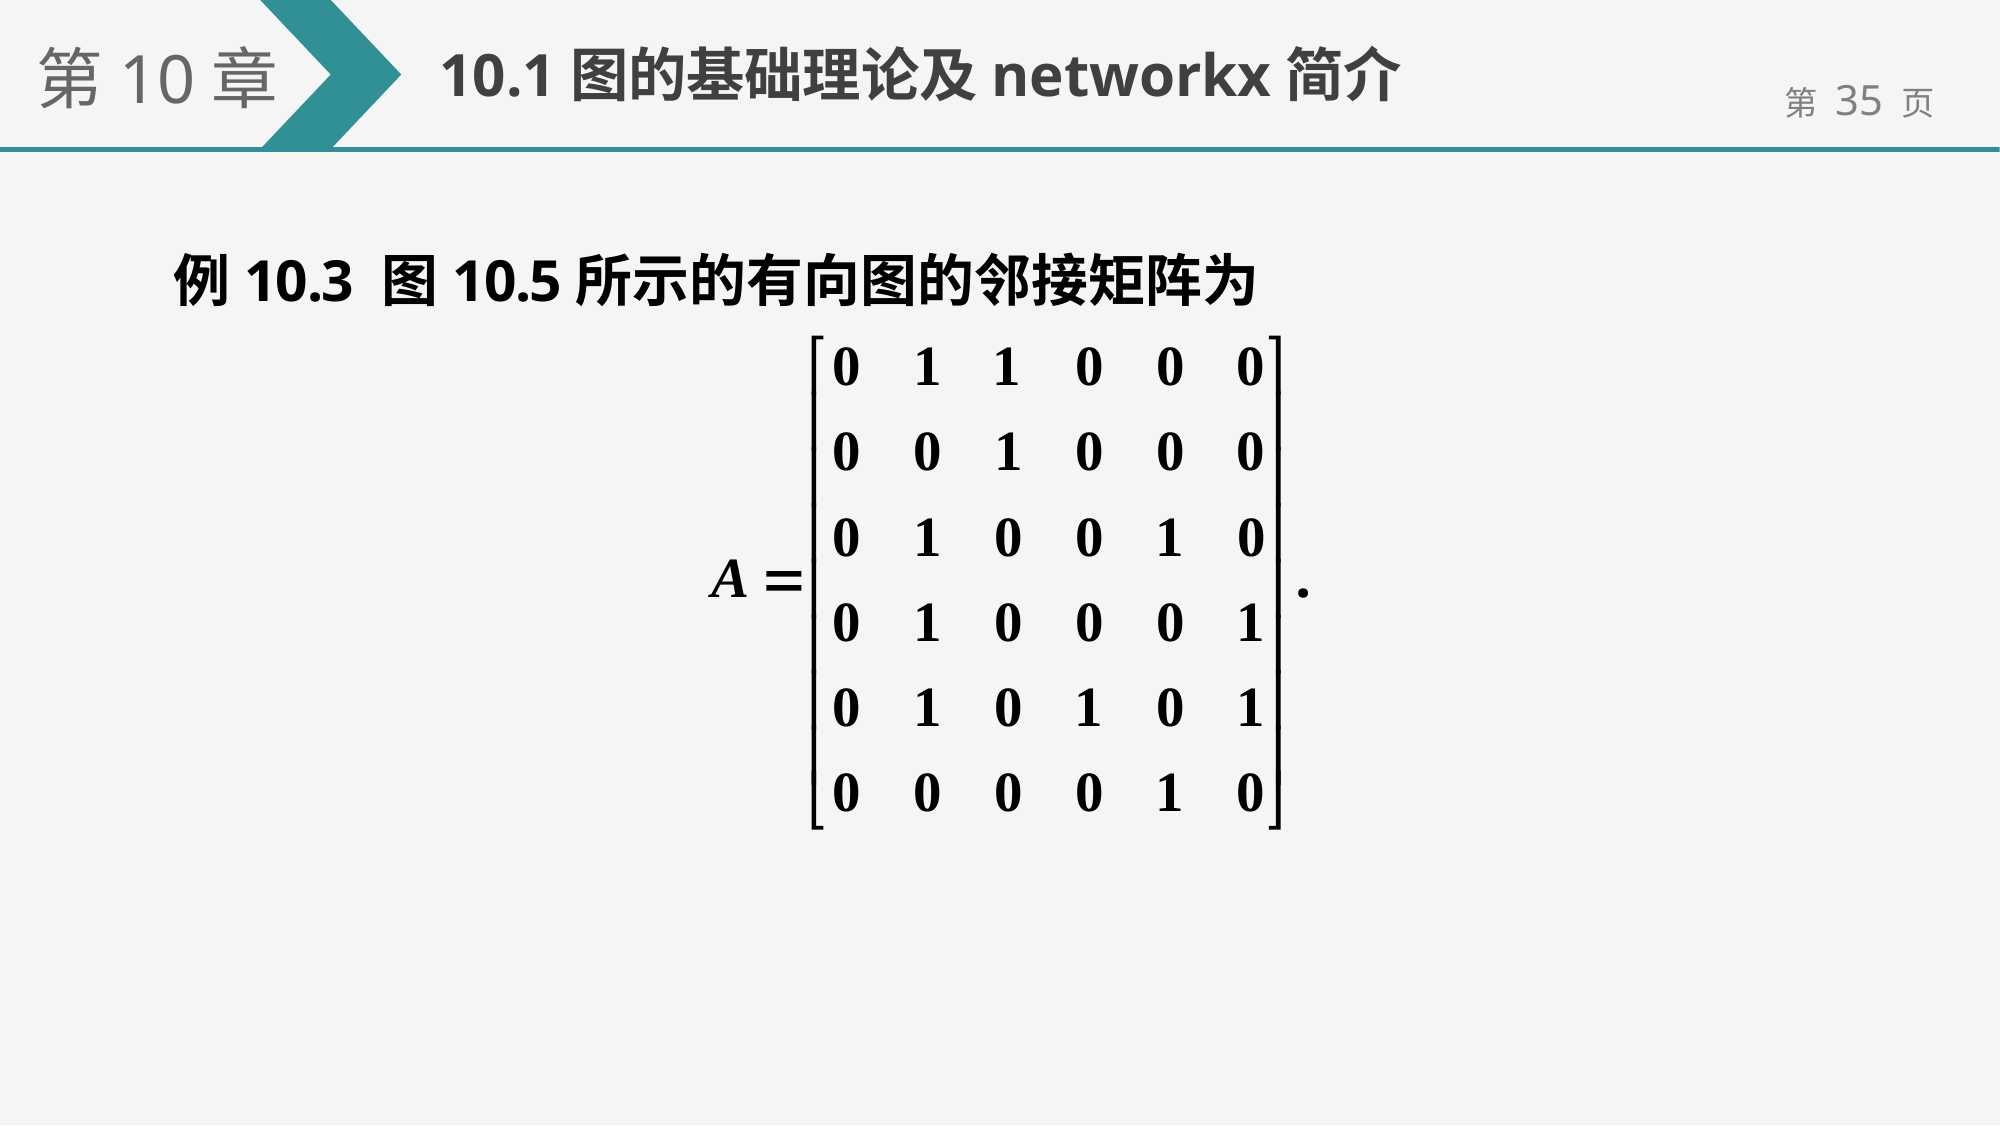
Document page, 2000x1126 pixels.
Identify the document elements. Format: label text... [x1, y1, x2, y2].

text_box [258, 0, 403, 148]
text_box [59, 218, 1907, 866]
text_box 第10章 [21, 29, 294, 125]
text_box 10.1图的基础理论及networkx简介 [424, 31, 1532, 116]
